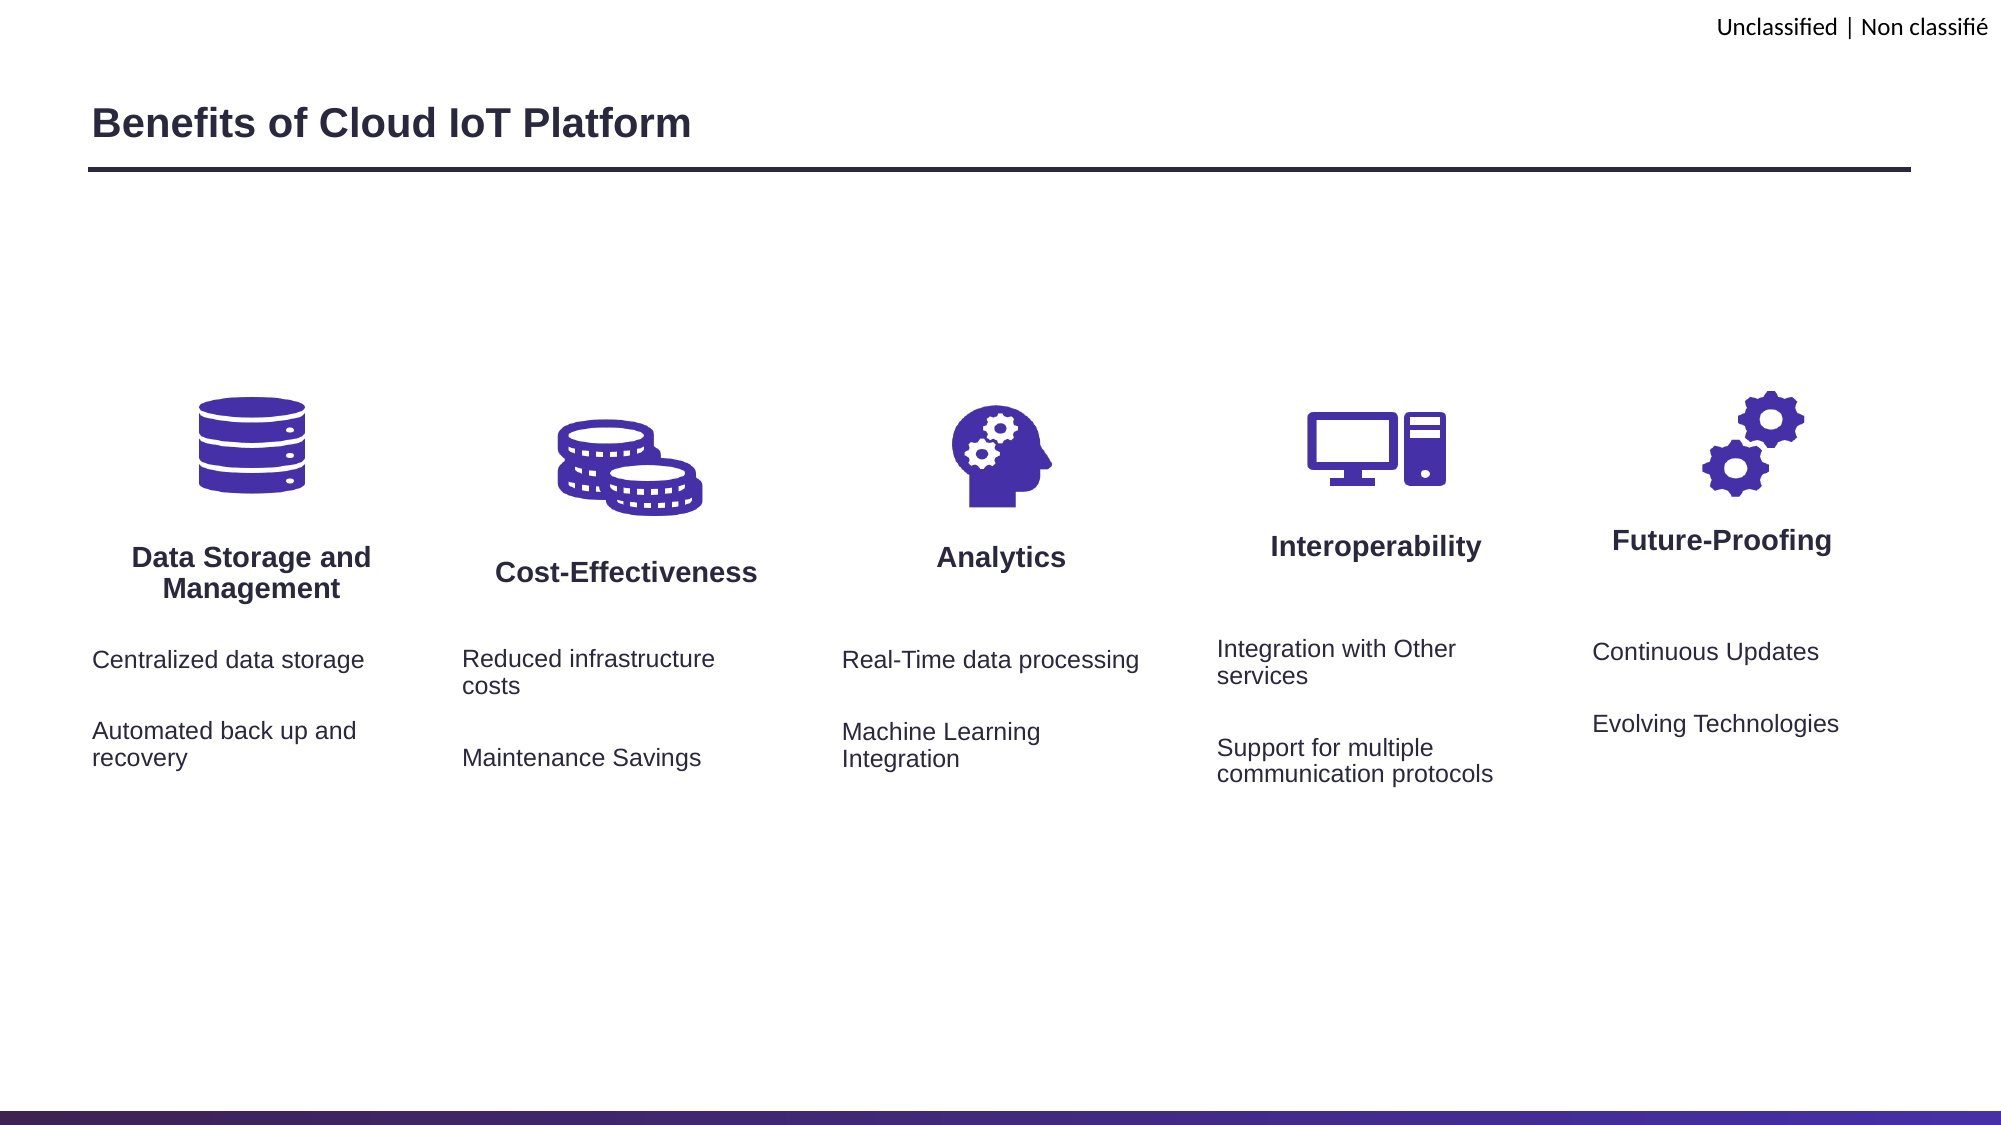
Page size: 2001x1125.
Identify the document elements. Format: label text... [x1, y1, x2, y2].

title Benefits of Cloud IoT Platform [91, 86, 956, 170]
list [91, 231, 1912, 946]
